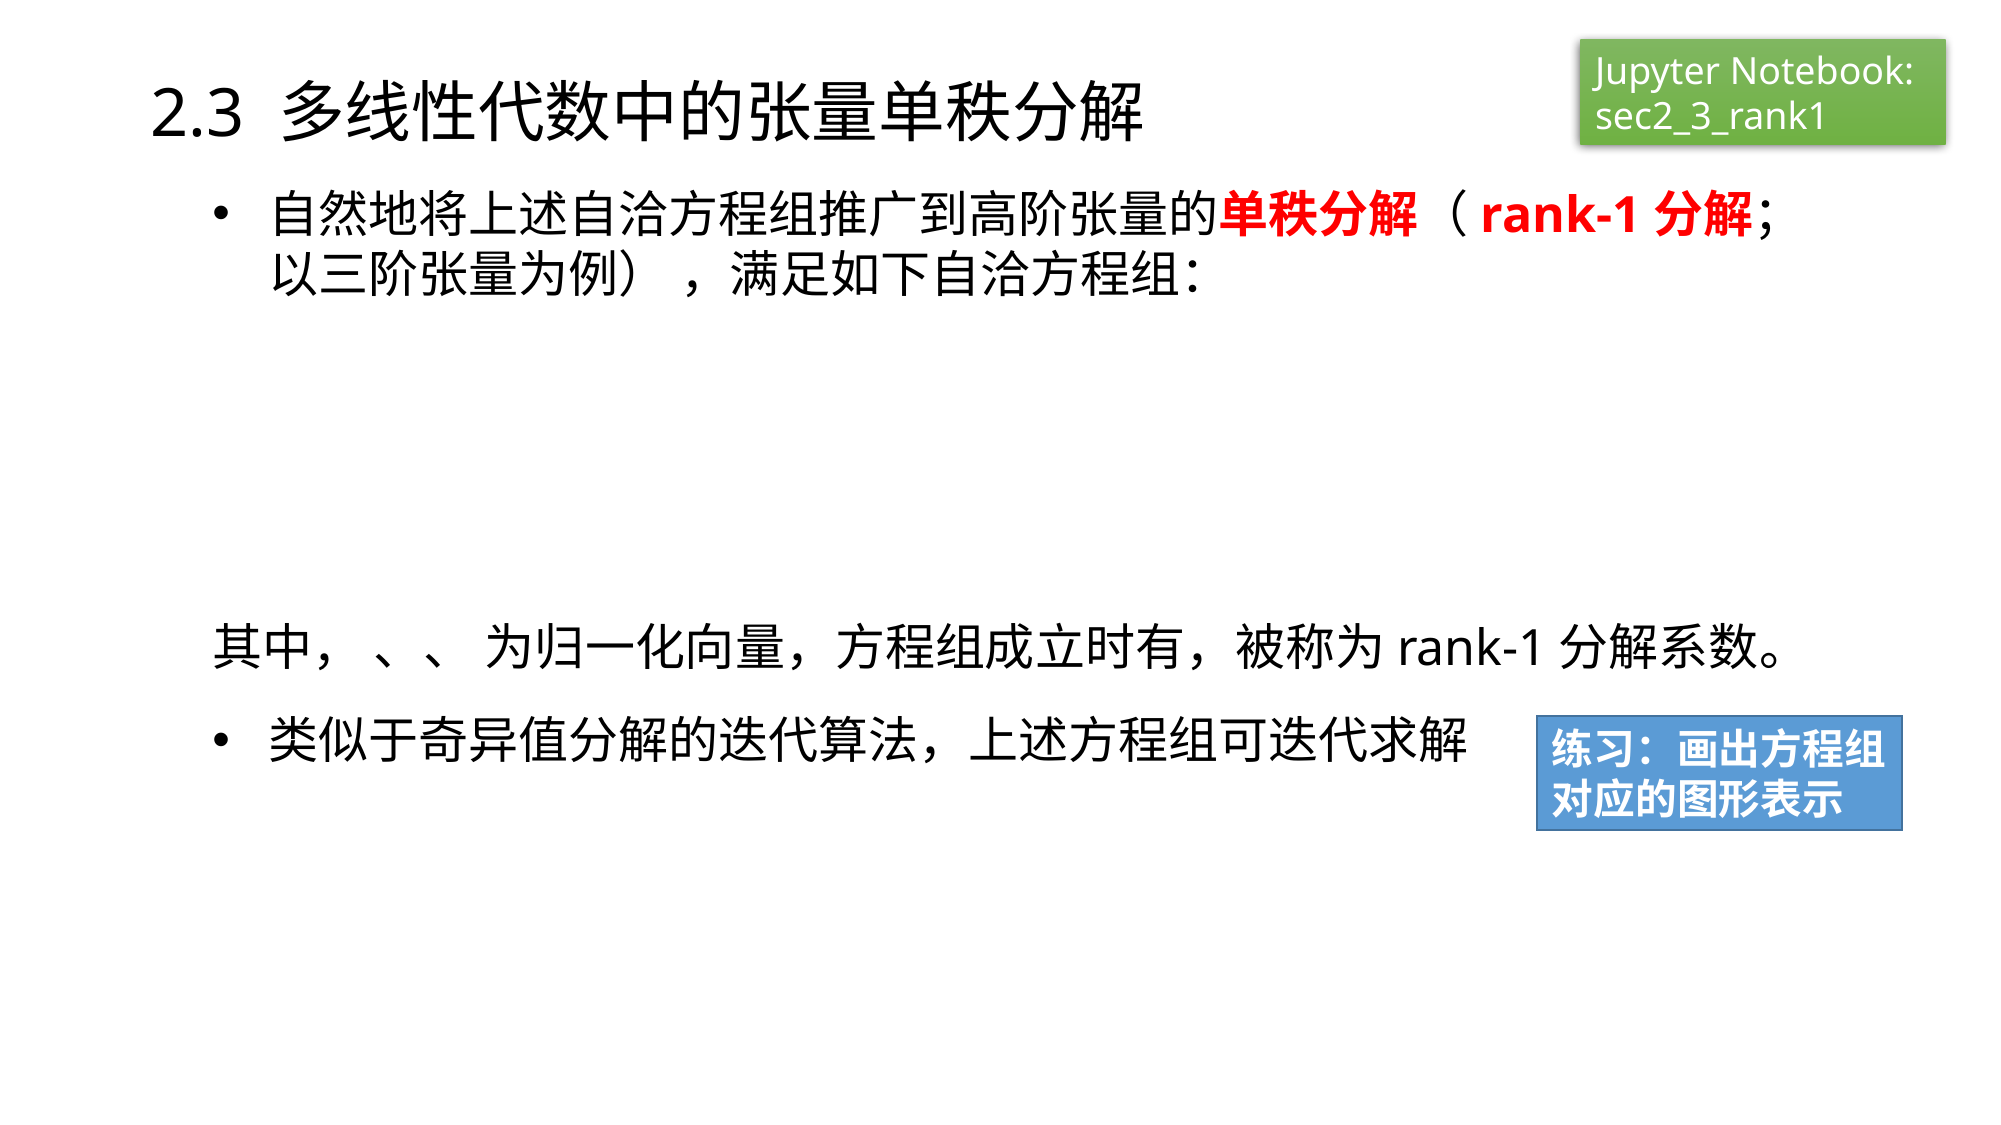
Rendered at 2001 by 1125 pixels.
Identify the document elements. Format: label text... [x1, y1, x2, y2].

text_box Jupyter Notebook: sec2_3_rank1 [1580, 39, 1946, 145]
text_box 2.3 多线性代数中的张量单秩分解 [135, 62, 1888, 158]
text_box 练习：画出方程组对应的图形表示 [1536, 715, 1903, 831]
